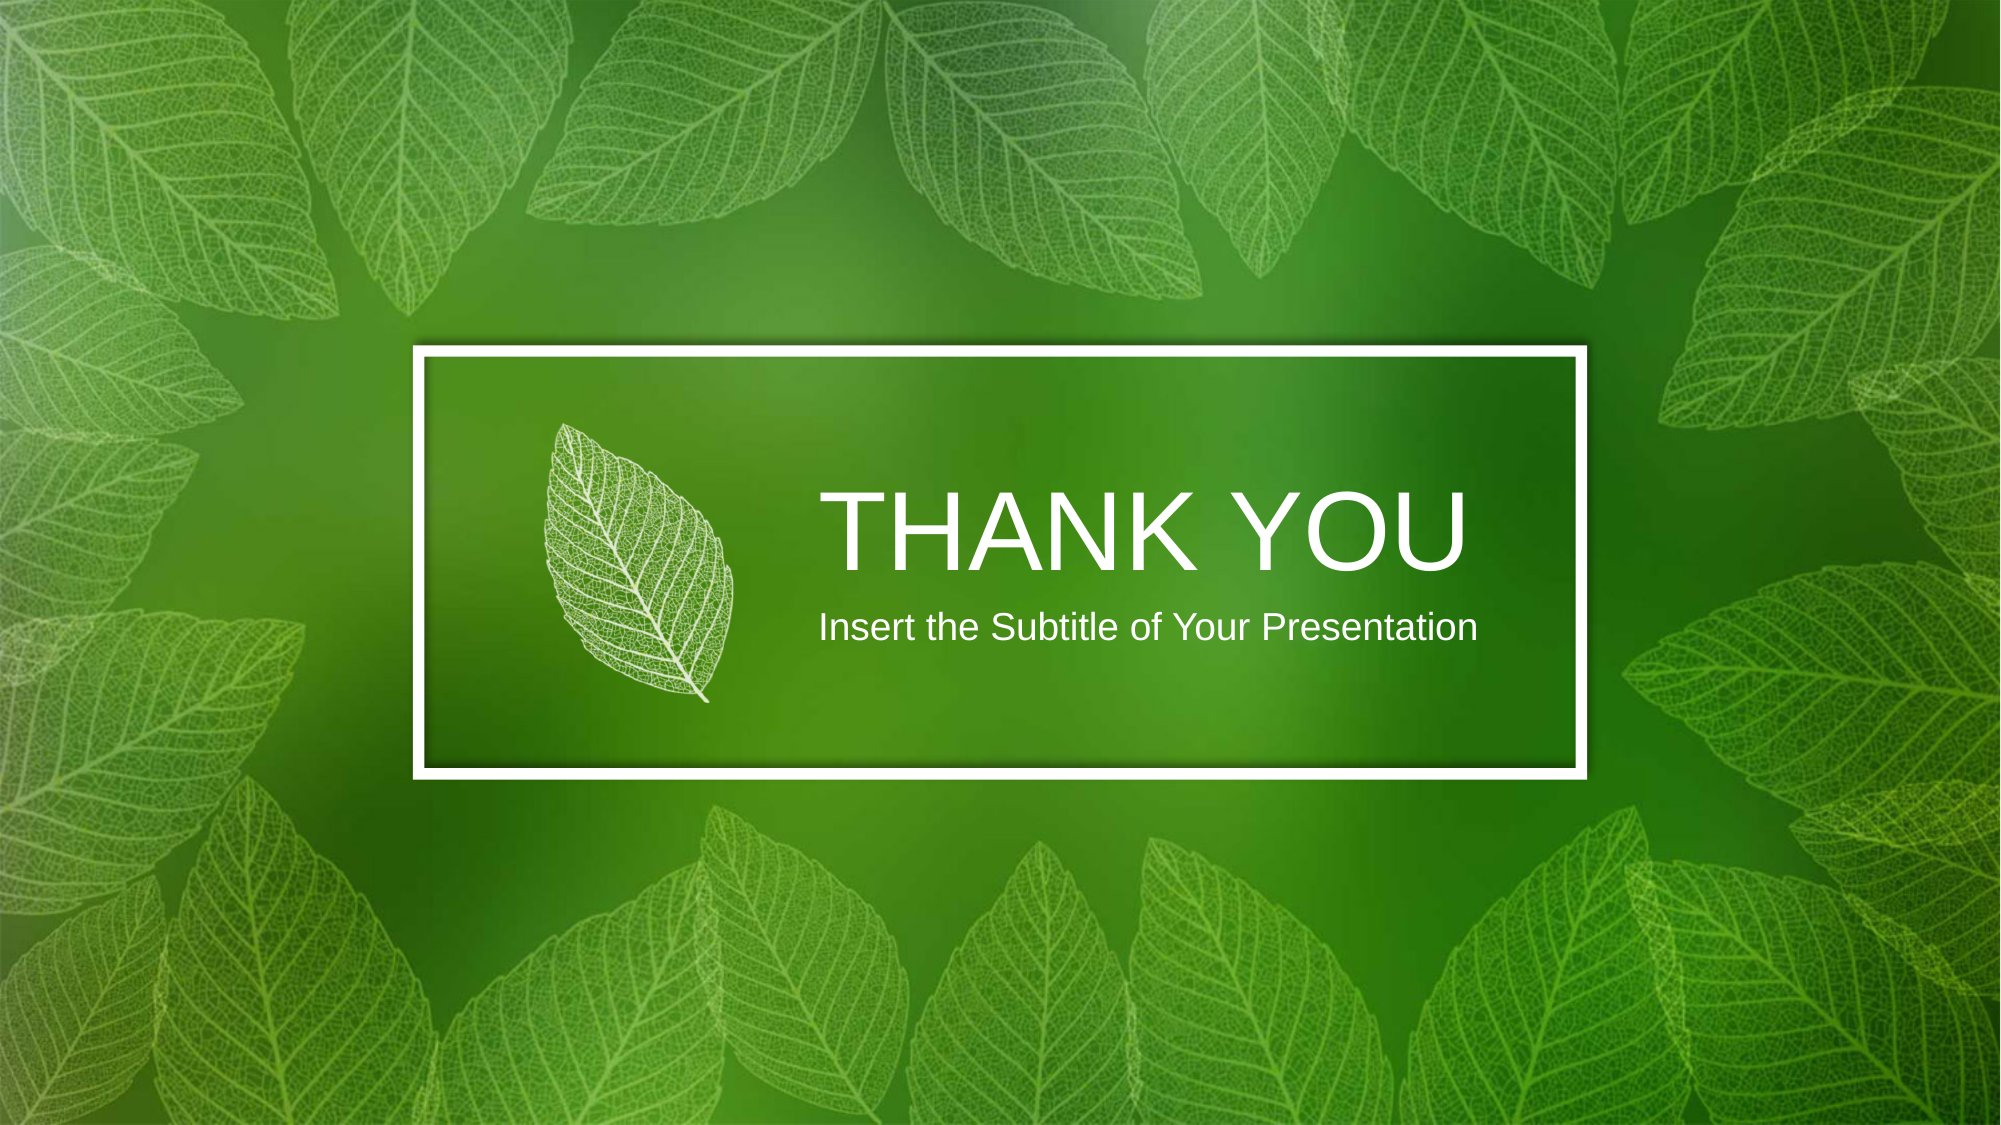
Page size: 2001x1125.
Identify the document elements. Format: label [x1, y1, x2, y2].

text_box [412, 344, 1588, 781]
text_box [803, 449, 1588, 657]
picture [0, 0, 2001, 1125]
